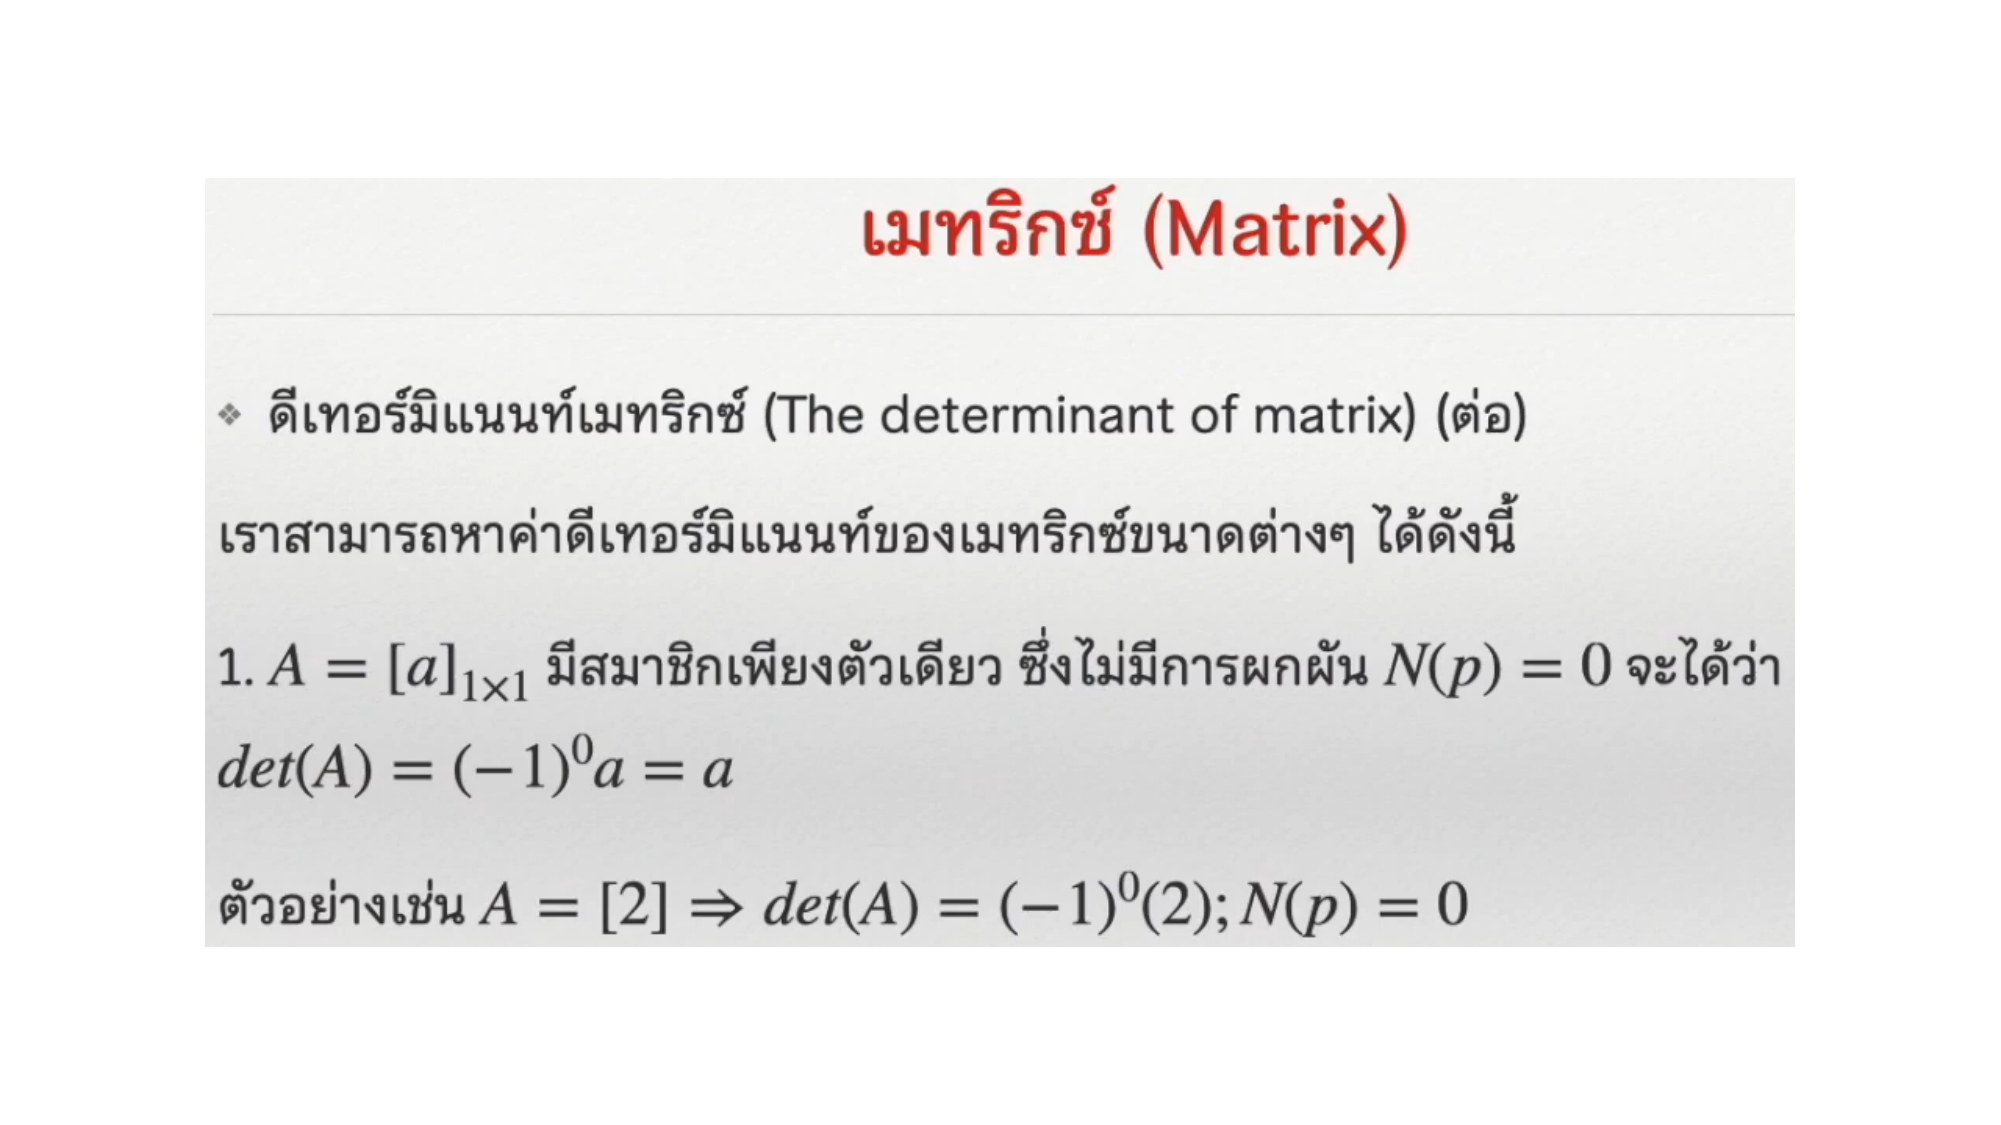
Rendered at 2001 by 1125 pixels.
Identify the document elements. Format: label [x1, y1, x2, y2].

picture [205, 178, 1795, 947]
